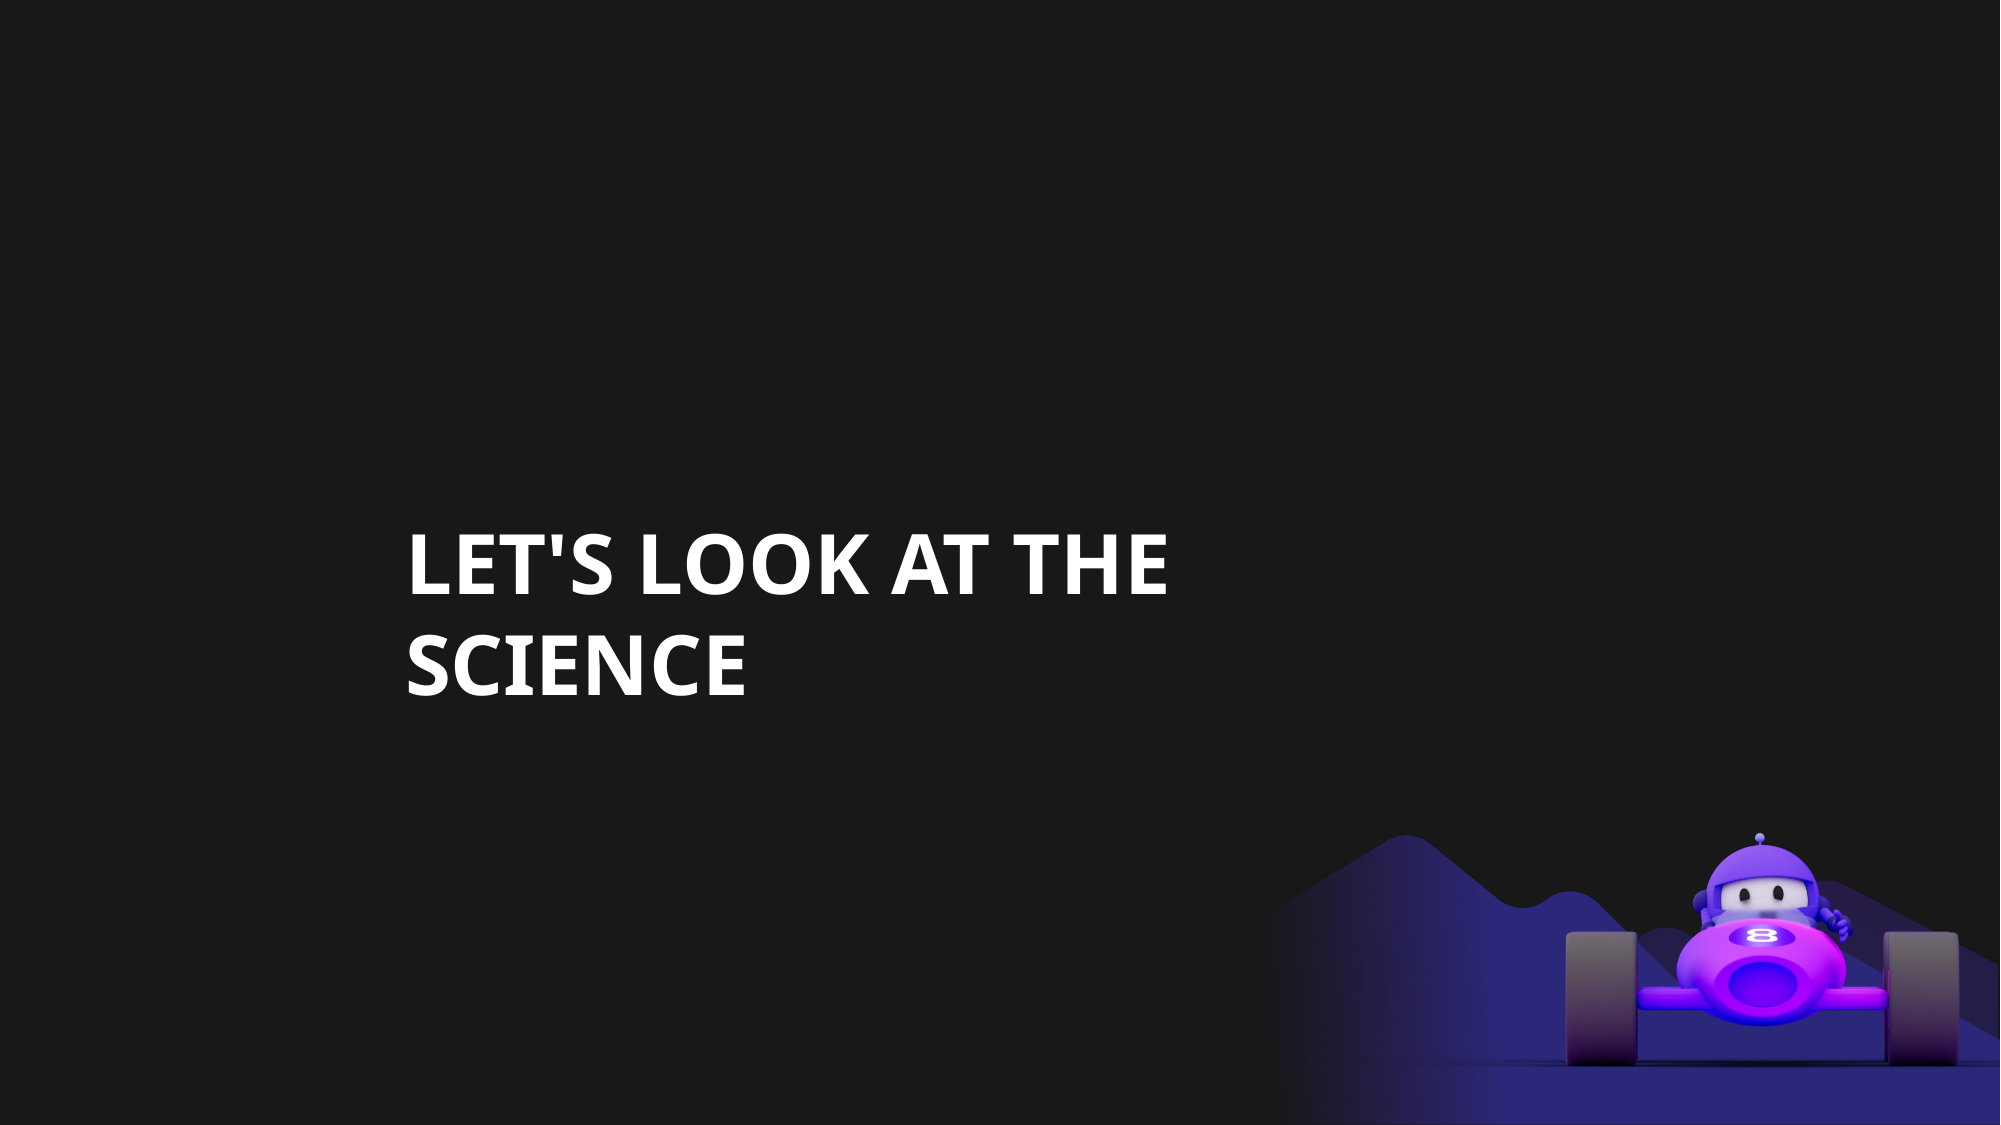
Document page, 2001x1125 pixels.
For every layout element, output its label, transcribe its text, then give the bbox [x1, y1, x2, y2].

title LET'S LOOK AT THE SCIENCE [403, 508, 1490, 712]
picture [0, 0, 2000, 1125]
